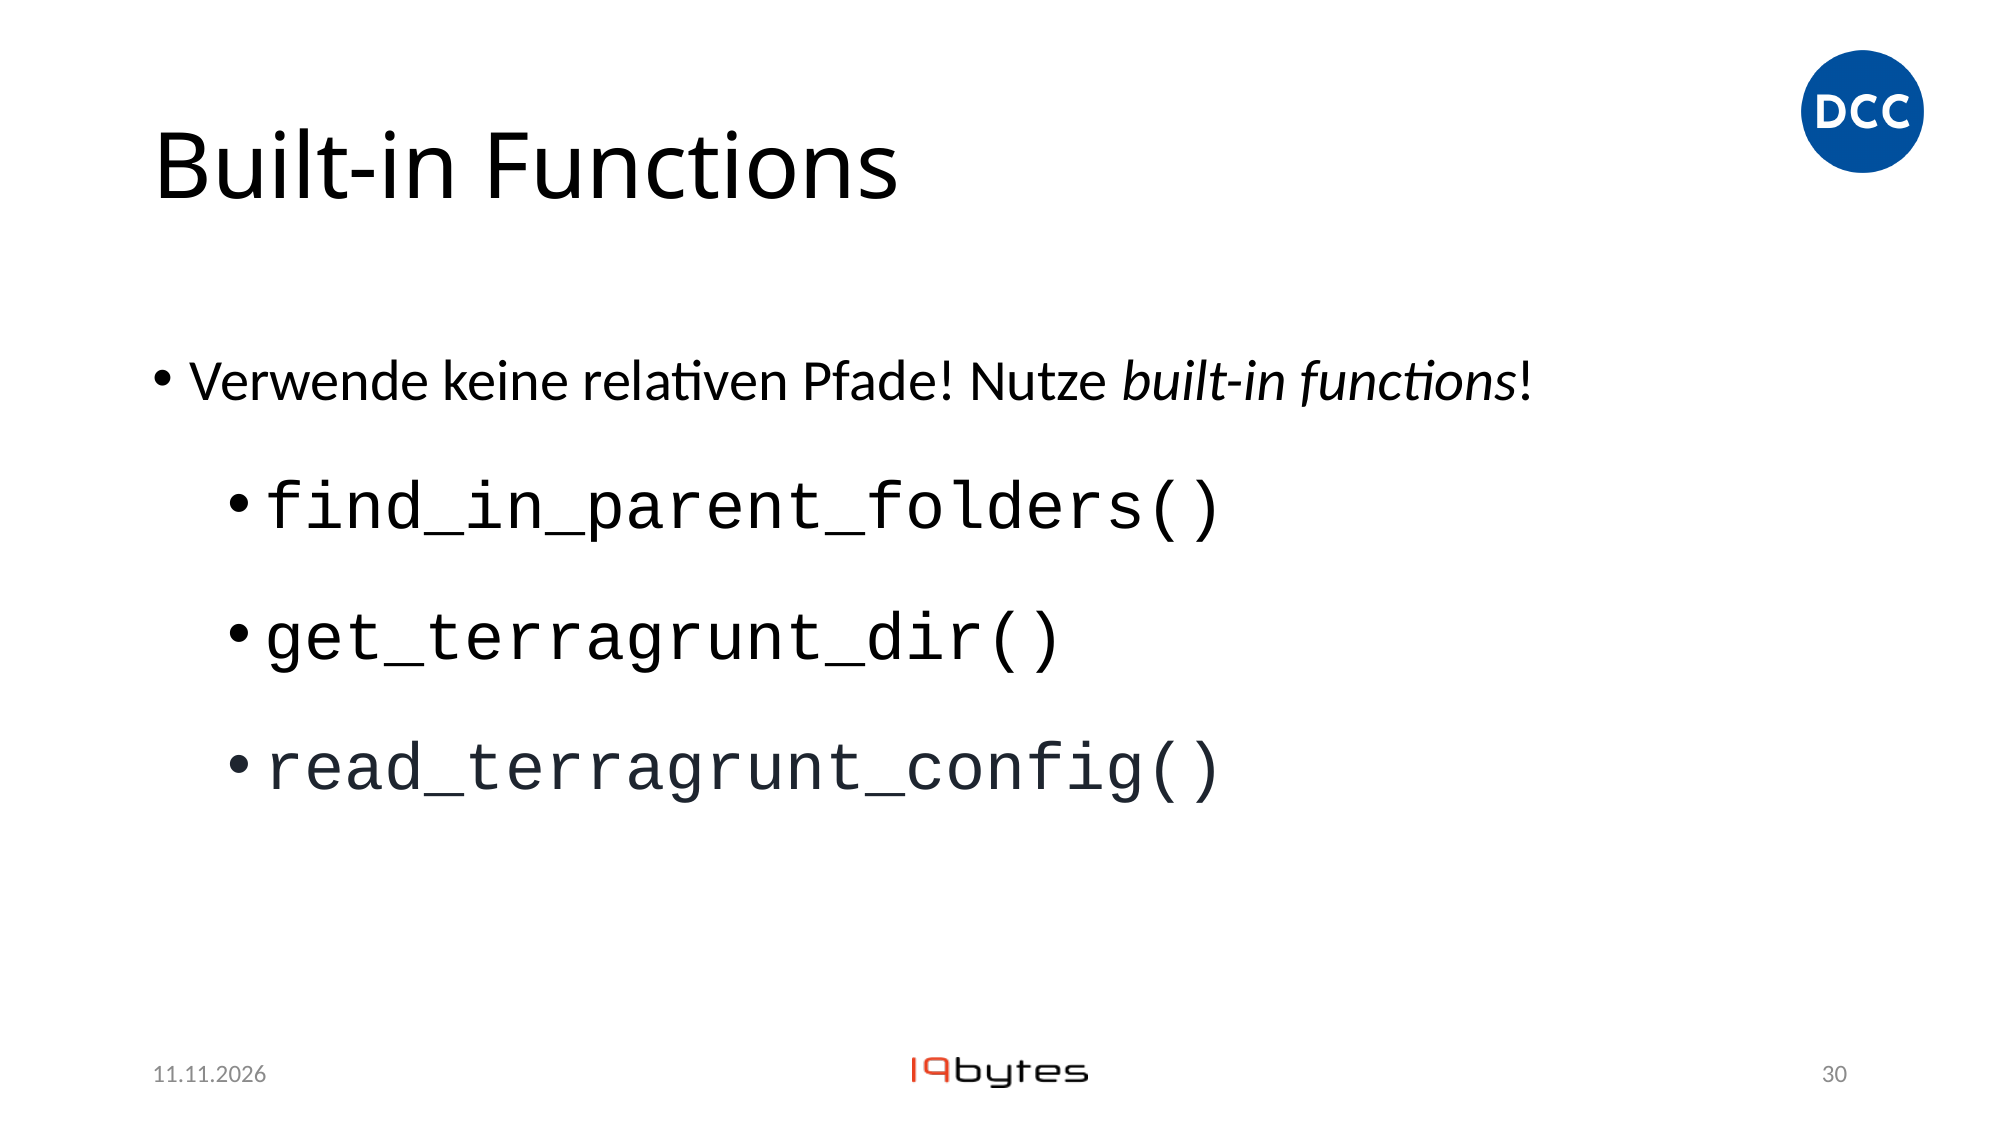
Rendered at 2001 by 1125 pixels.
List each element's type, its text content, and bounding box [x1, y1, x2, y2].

picture [1801, 50, 1924, 173]
title Built-in Functions [137, 59, 1863, 278]
list Verwende keine relativen Pfade! Nutze built-in functions! find_in_parent_folders() get_terragrunt_dir() read_terragrunt_config() [137, 299, 1863, 1014]
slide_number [137, 1042, 588, 1103]
slide_number 29 [1412, 1042, 1863, 1103]
picture [912, 1057, 1088, 1088]
